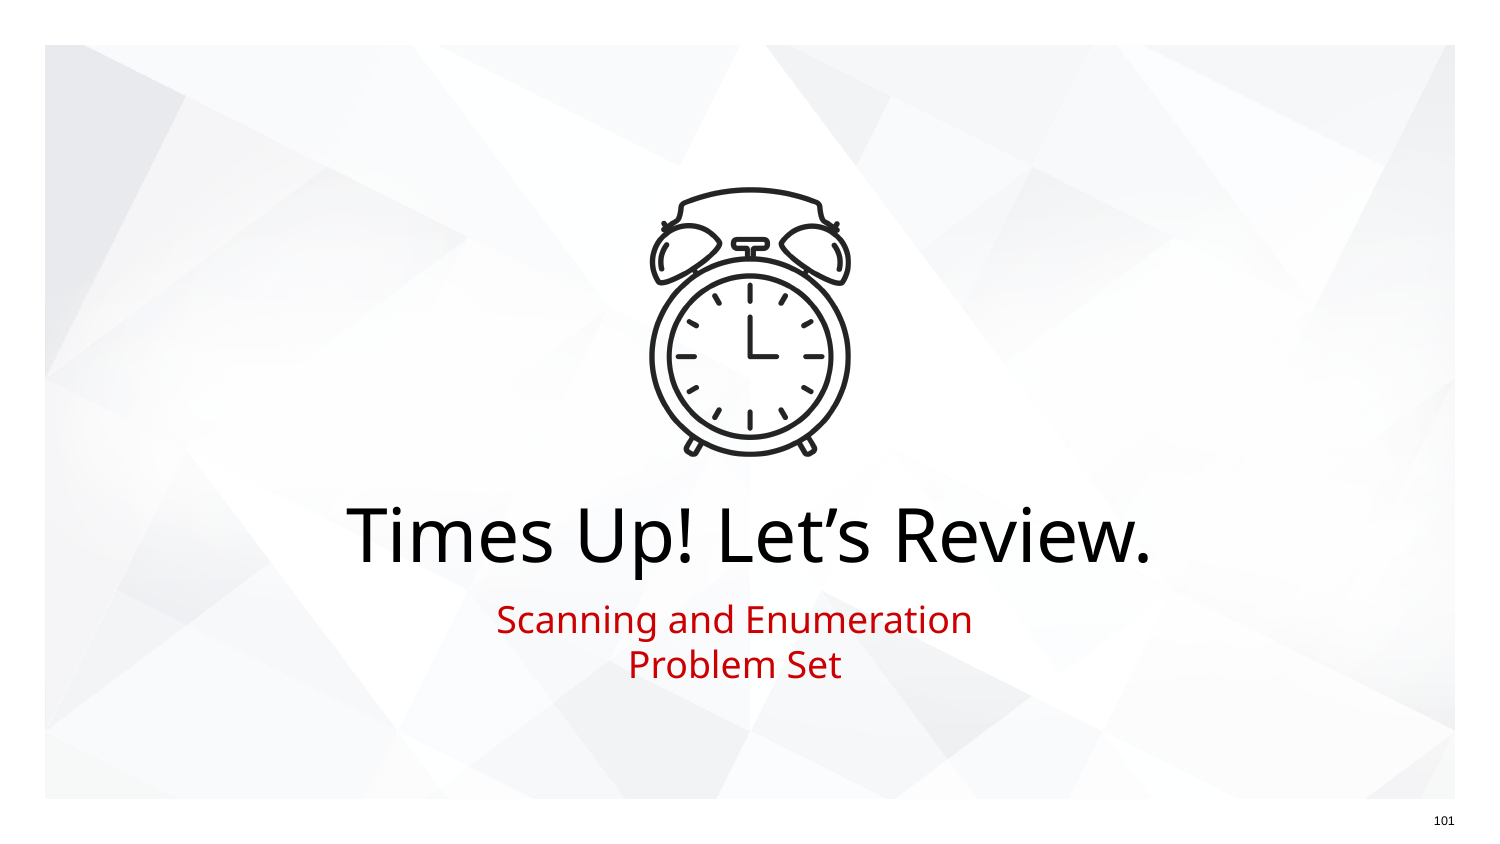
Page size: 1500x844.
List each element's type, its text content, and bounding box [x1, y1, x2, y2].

slide_number 101 [1412, 813, 1455, 831]
text_box Scanning and Enumeration Problem Set [452, 580, 1018, 710]
picture [45, 45, 1455, 799]
